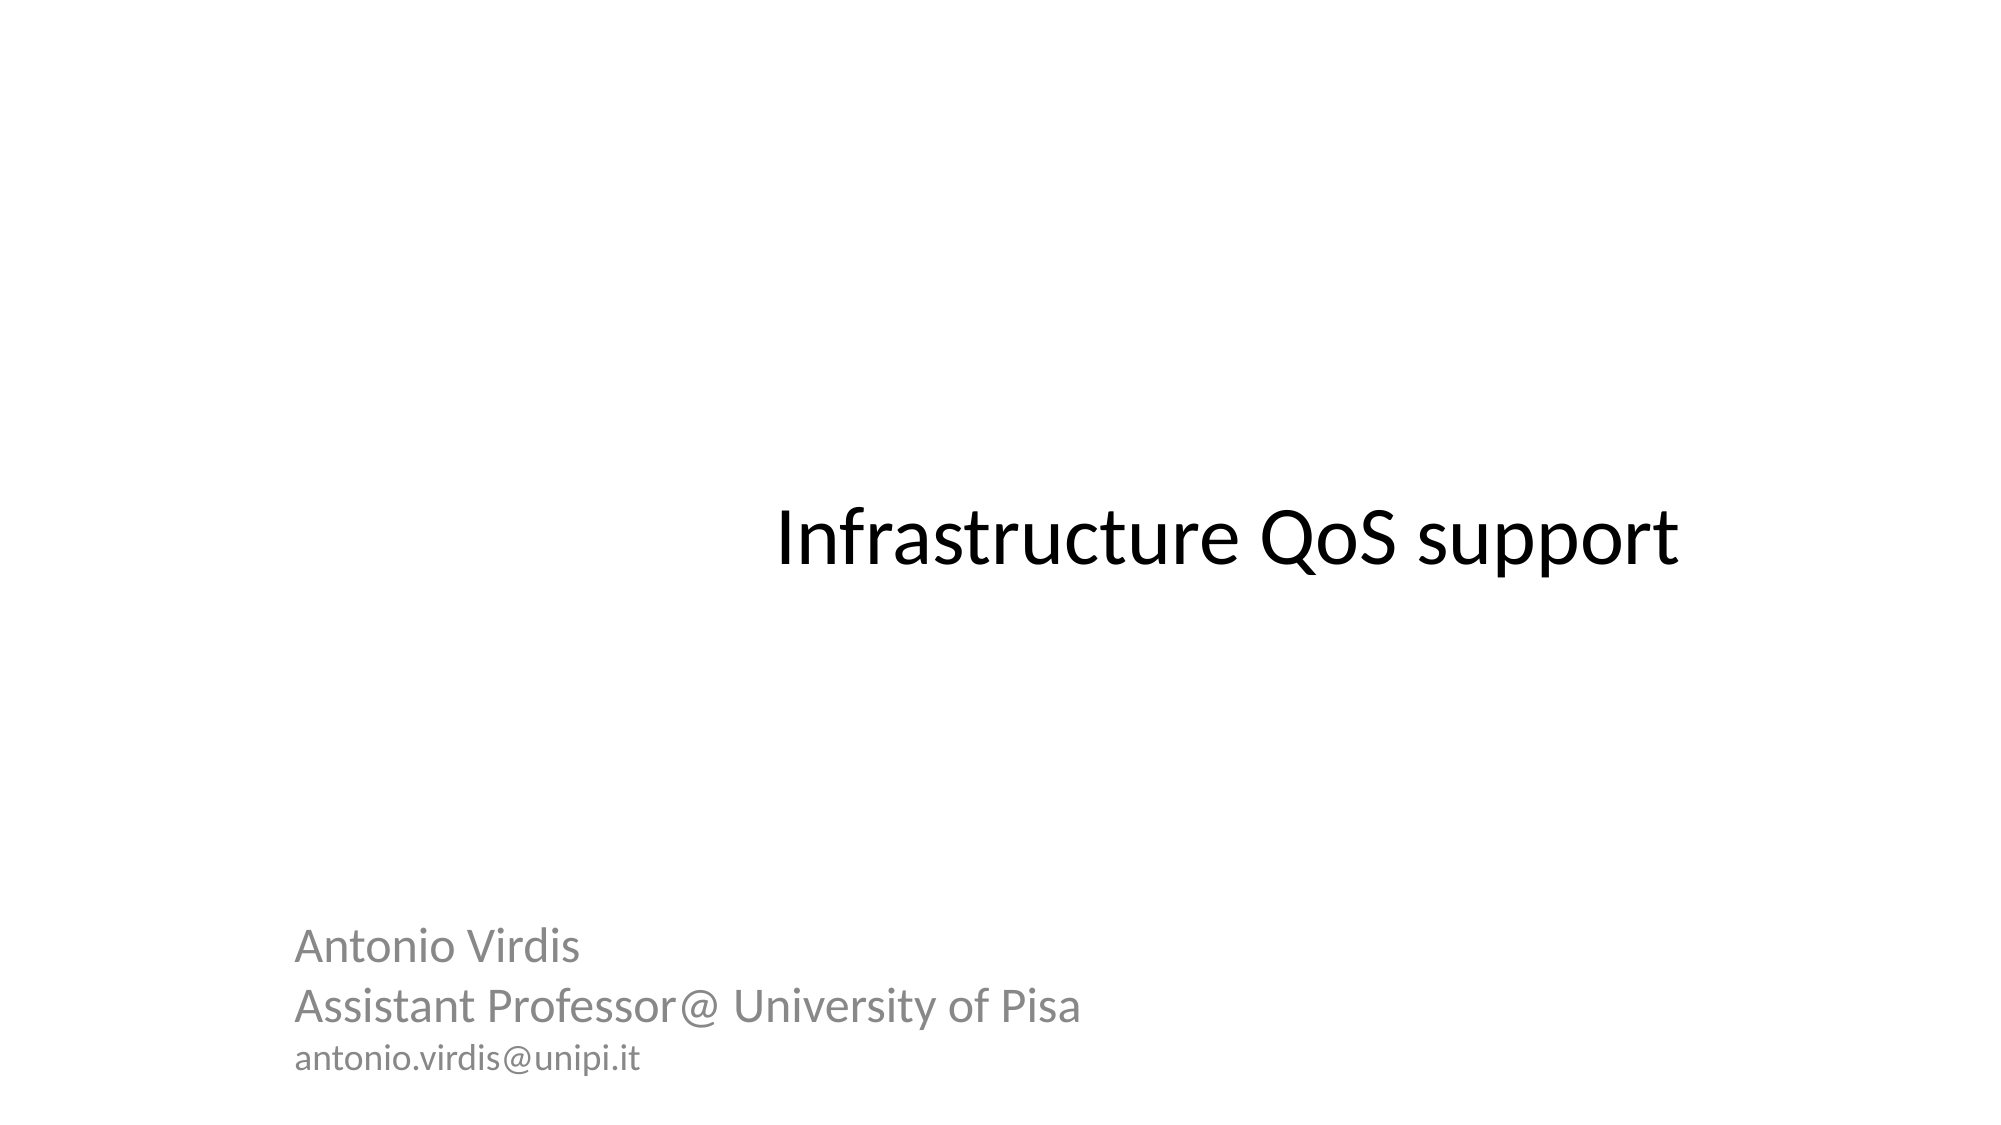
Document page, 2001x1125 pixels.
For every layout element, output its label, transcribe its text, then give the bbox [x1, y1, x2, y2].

text_box Antonio Virdis Assistant Professor@ University of Pisa antonio.virdis@unipi.it [279, 904, 1540, 1107]
title Infrastructure QoS support [362, 349, 1697, 591]
